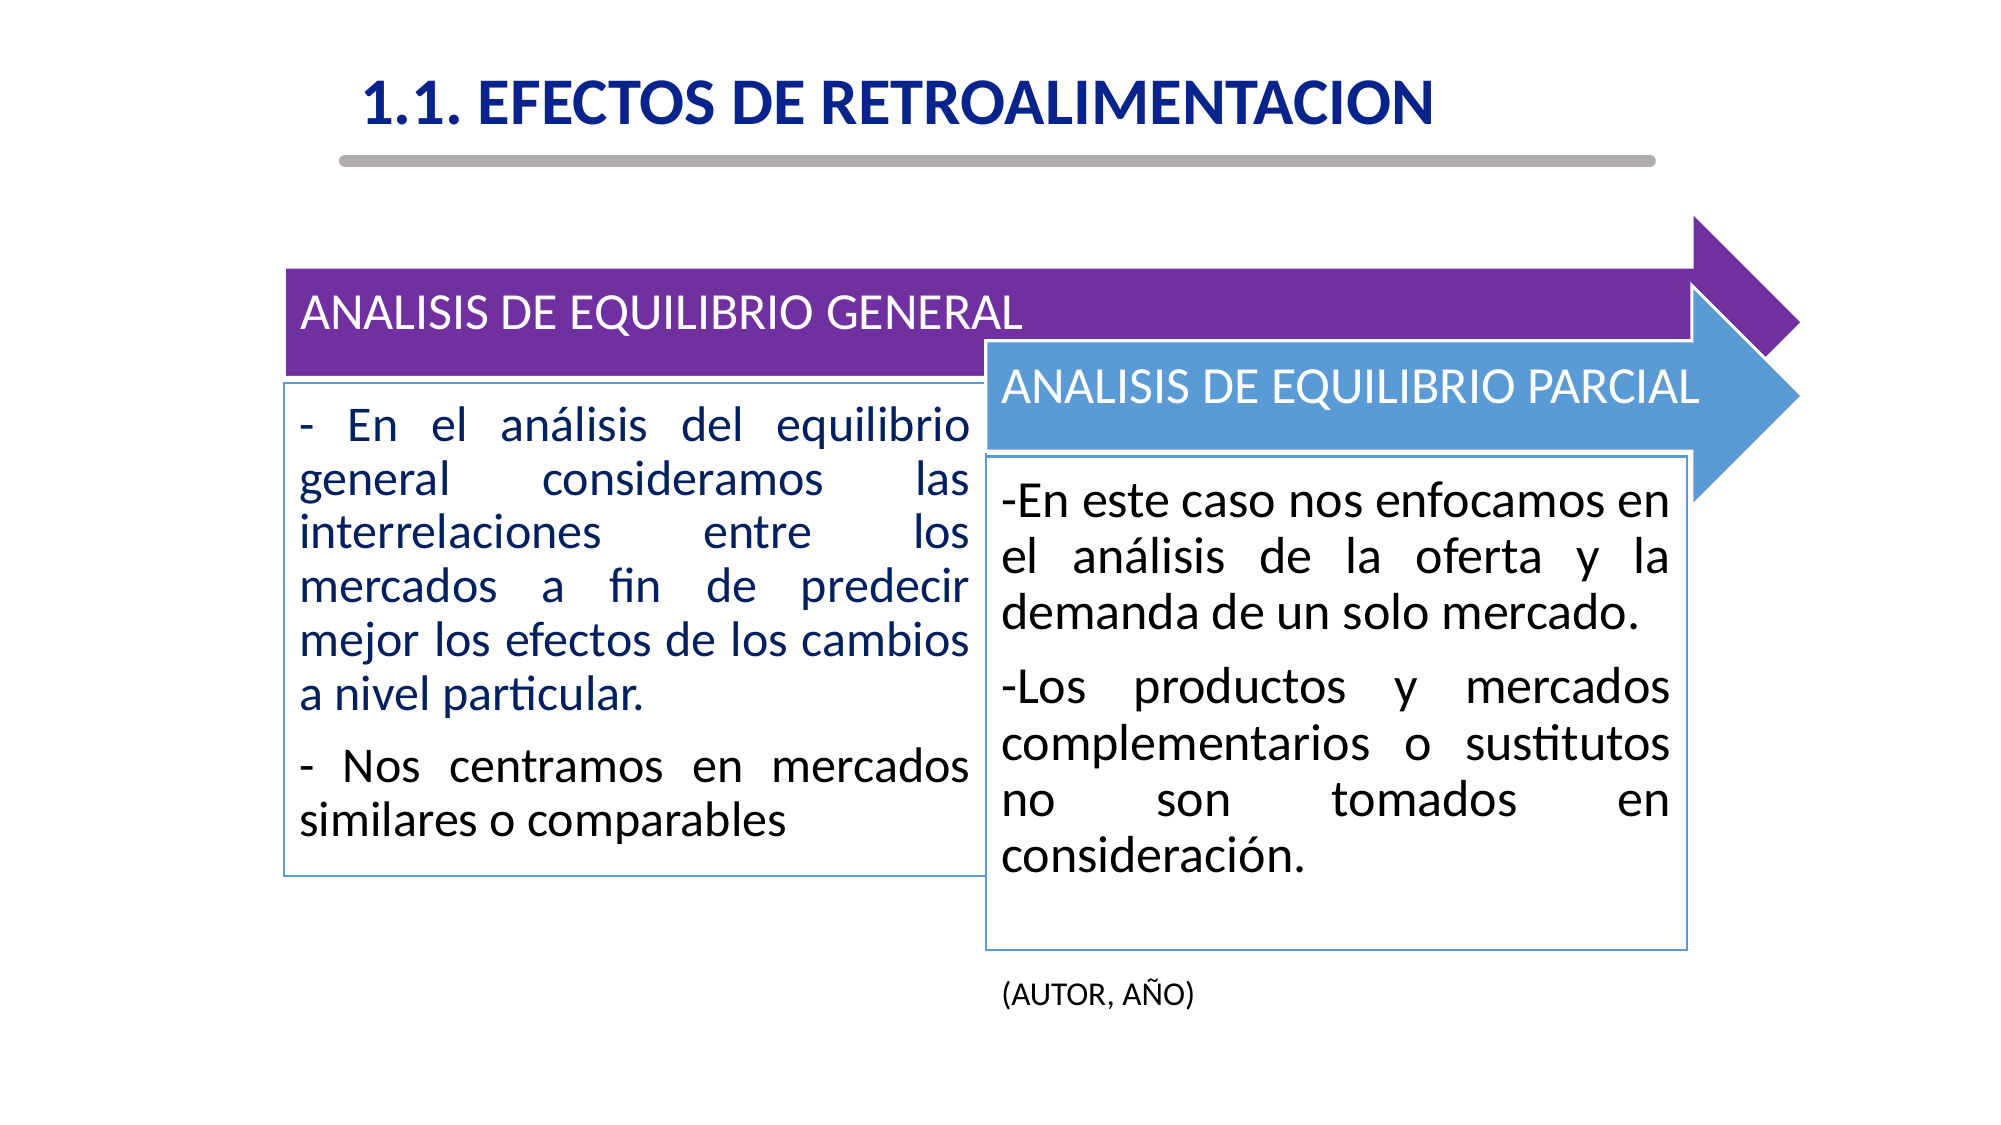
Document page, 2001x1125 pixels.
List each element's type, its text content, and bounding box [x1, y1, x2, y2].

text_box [284, 146, 1803, 1016]
text_box 1.1. EFECTOS DE RETROALIMENTACION [345, 50, 1650, 145]
